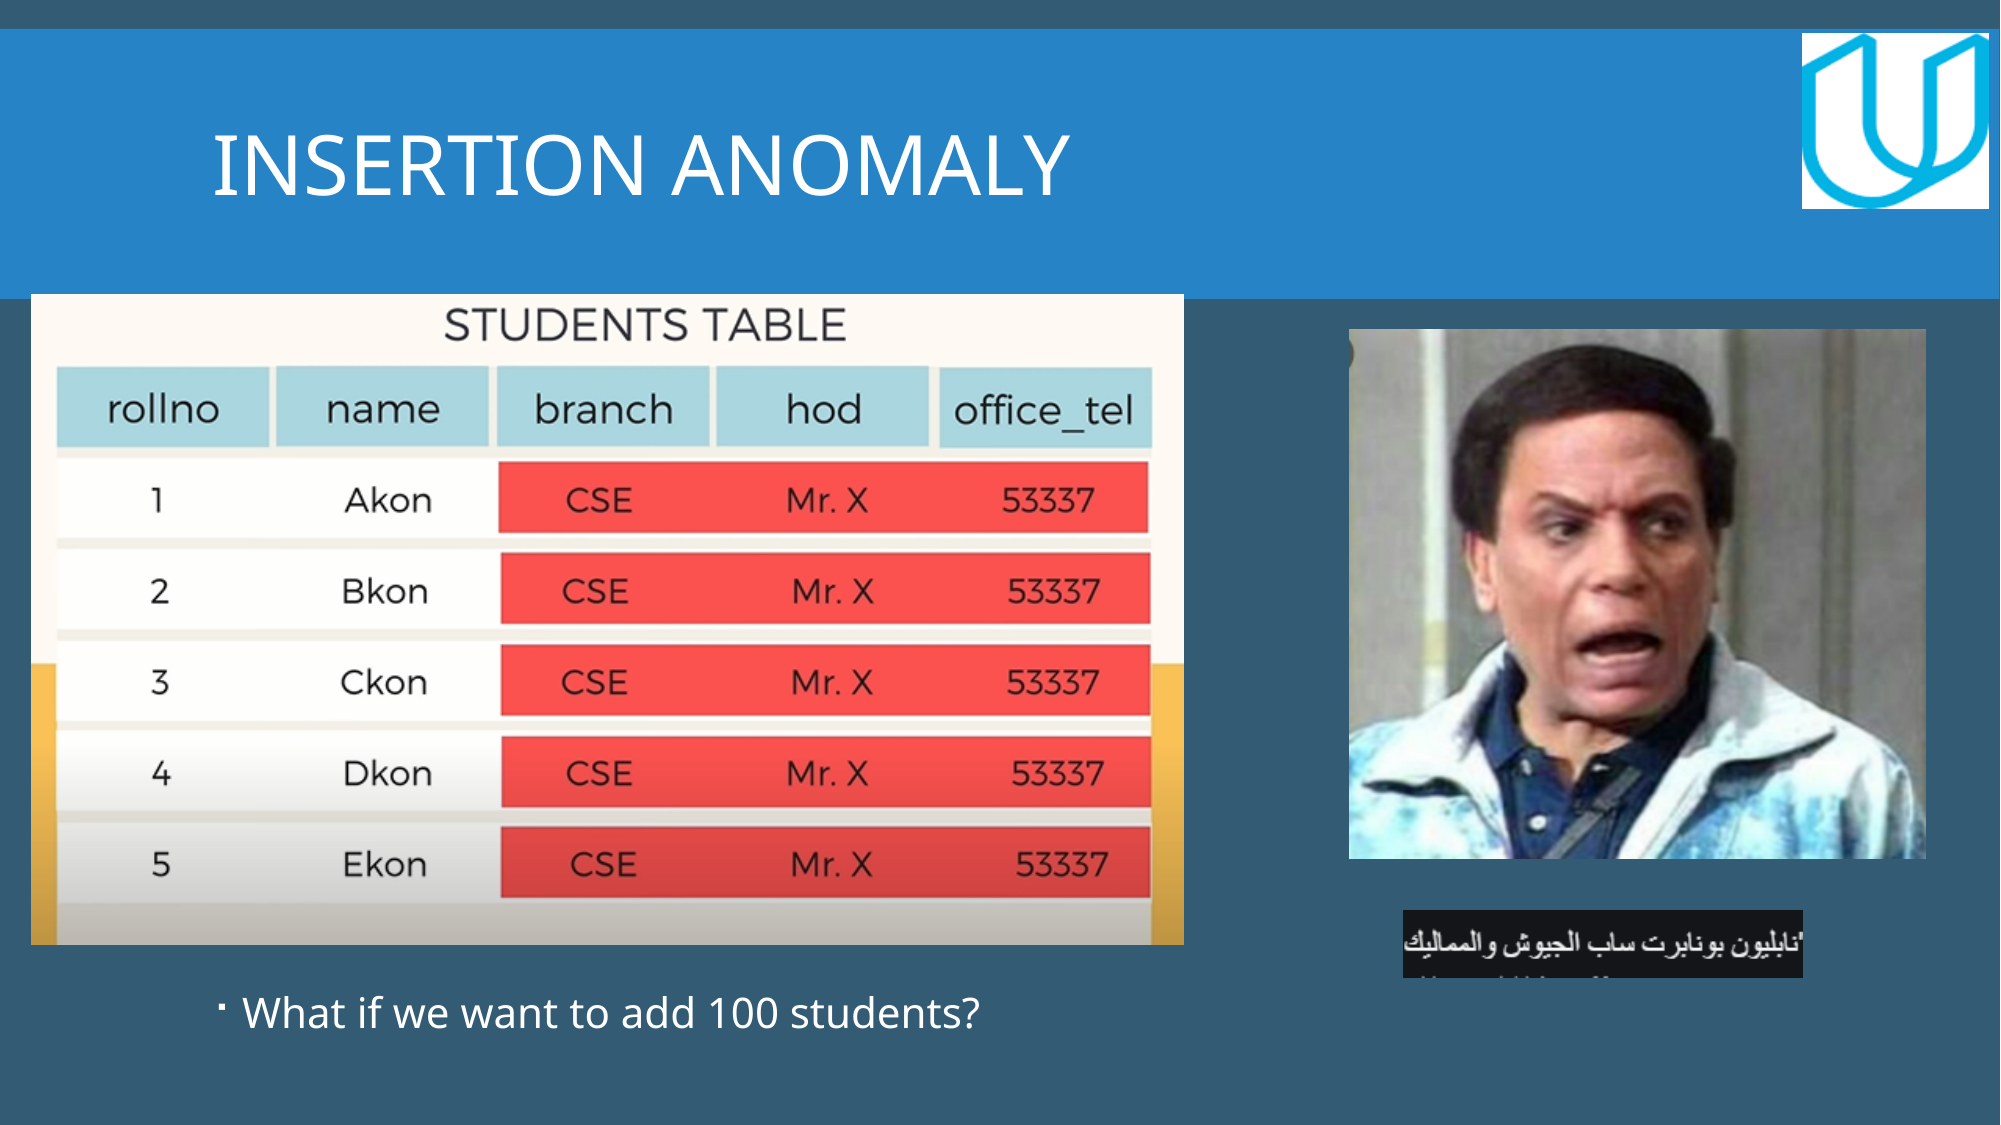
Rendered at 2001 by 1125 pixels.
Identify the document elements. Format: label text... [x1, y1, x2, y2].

picture [1348, 329, 1926, 859]
list What if we want to add 100 students? [197, 329, 1803, 1050]
title Insertion anomaly [197, 46, 1803, 295]
picture [1816, 47, 1912, 197]
picture [1403, 910, 1803, 978]
picture [1933, 47, 1974, 167]
picture [1745, 27, 2000, 210]
picture [31, 293, 1184, 945]
